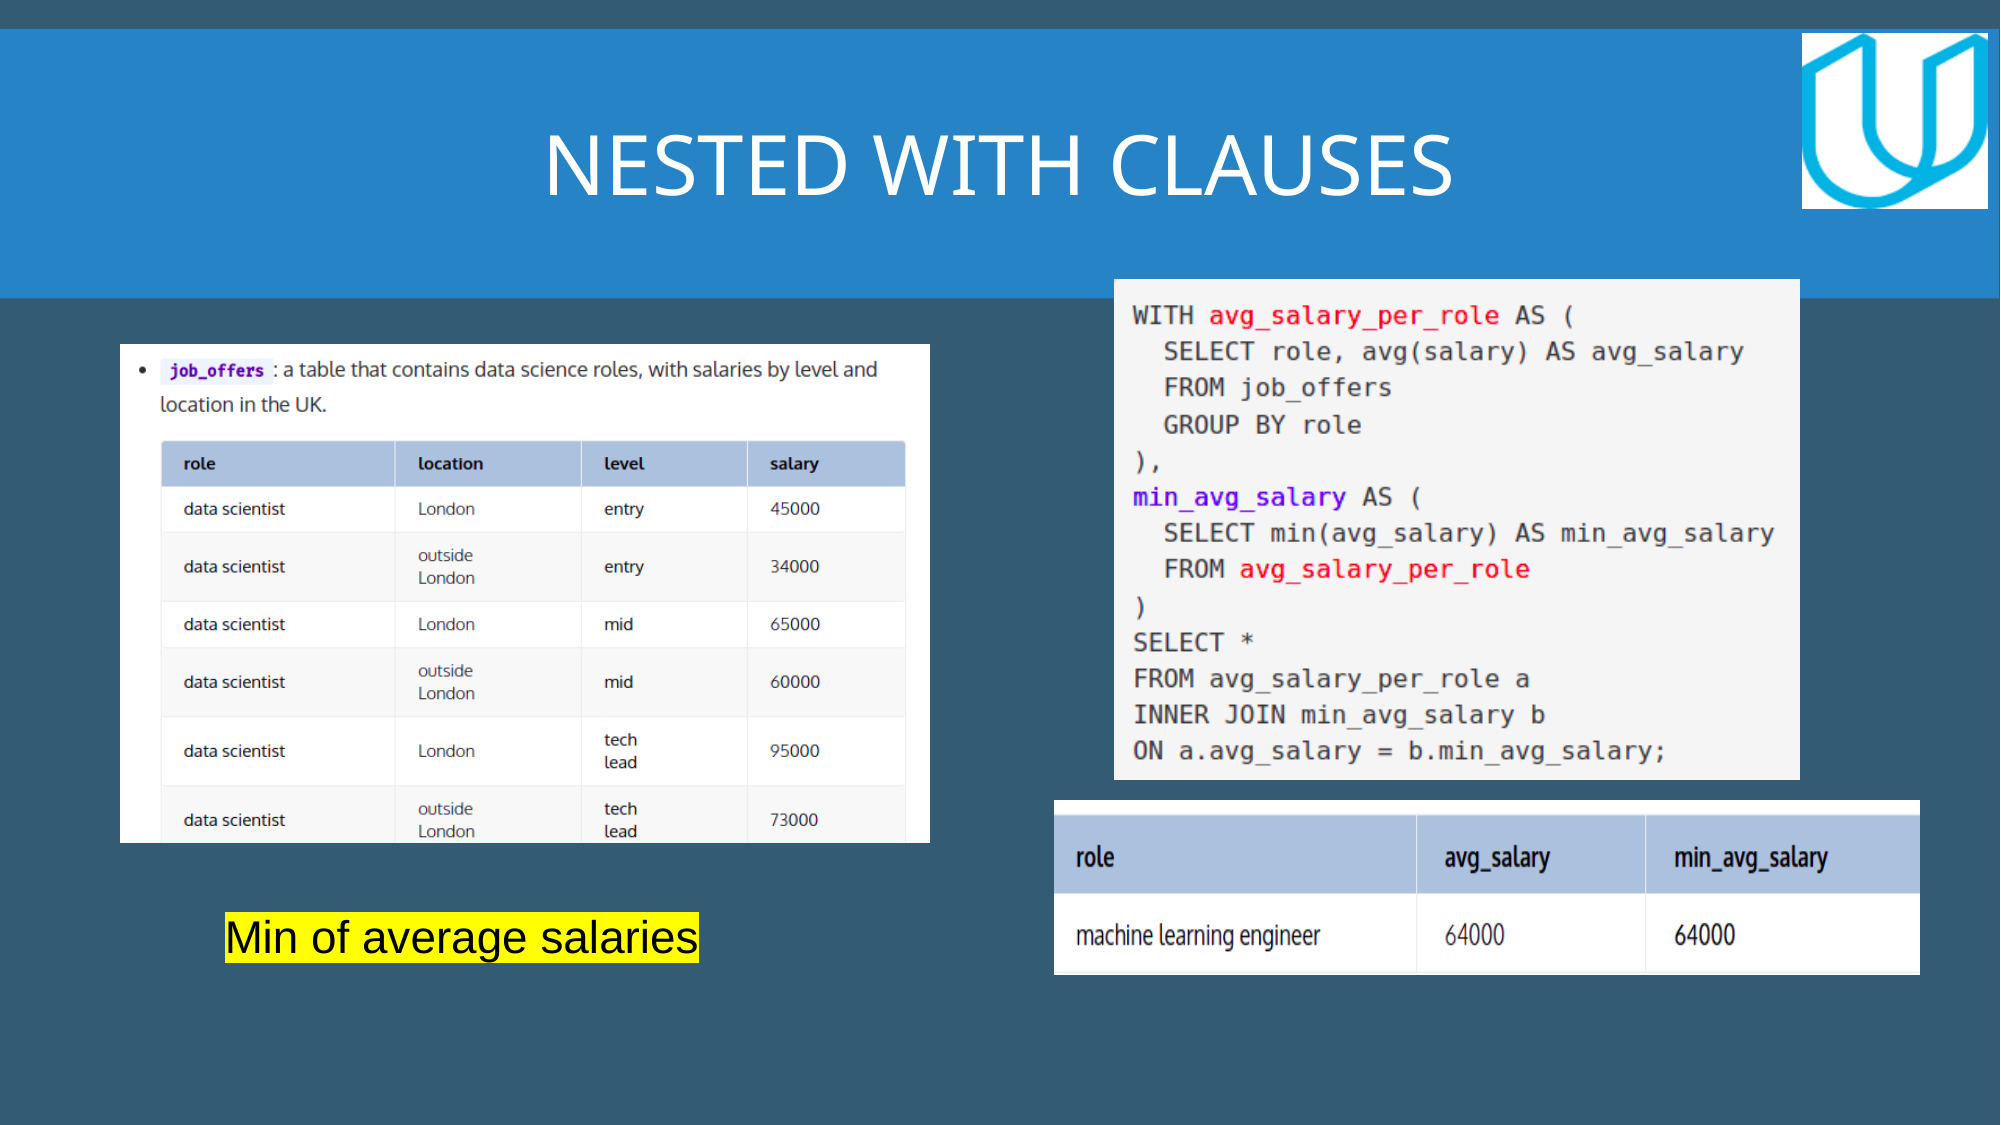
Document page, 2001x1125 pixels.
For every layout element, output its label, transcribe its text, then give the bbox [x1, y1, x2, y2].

picture [1054, 799, 1920, 976]
picture [119, 344, 930, 844]
picture [1802, 149, 1866, 209]
picture [1113, 279, 1801, 781]
picture [1876, 124, 1988, 209]
text_box NESTED WITH CLAUSES [197, 46, 1802, 294]
text_box Min of average salaries [209, 899, 952, 966]
picture [1802, 33, 1988, 167]
picture [1816, 47, 1911, 197]
picture [1932, 48, 1973, 166]
